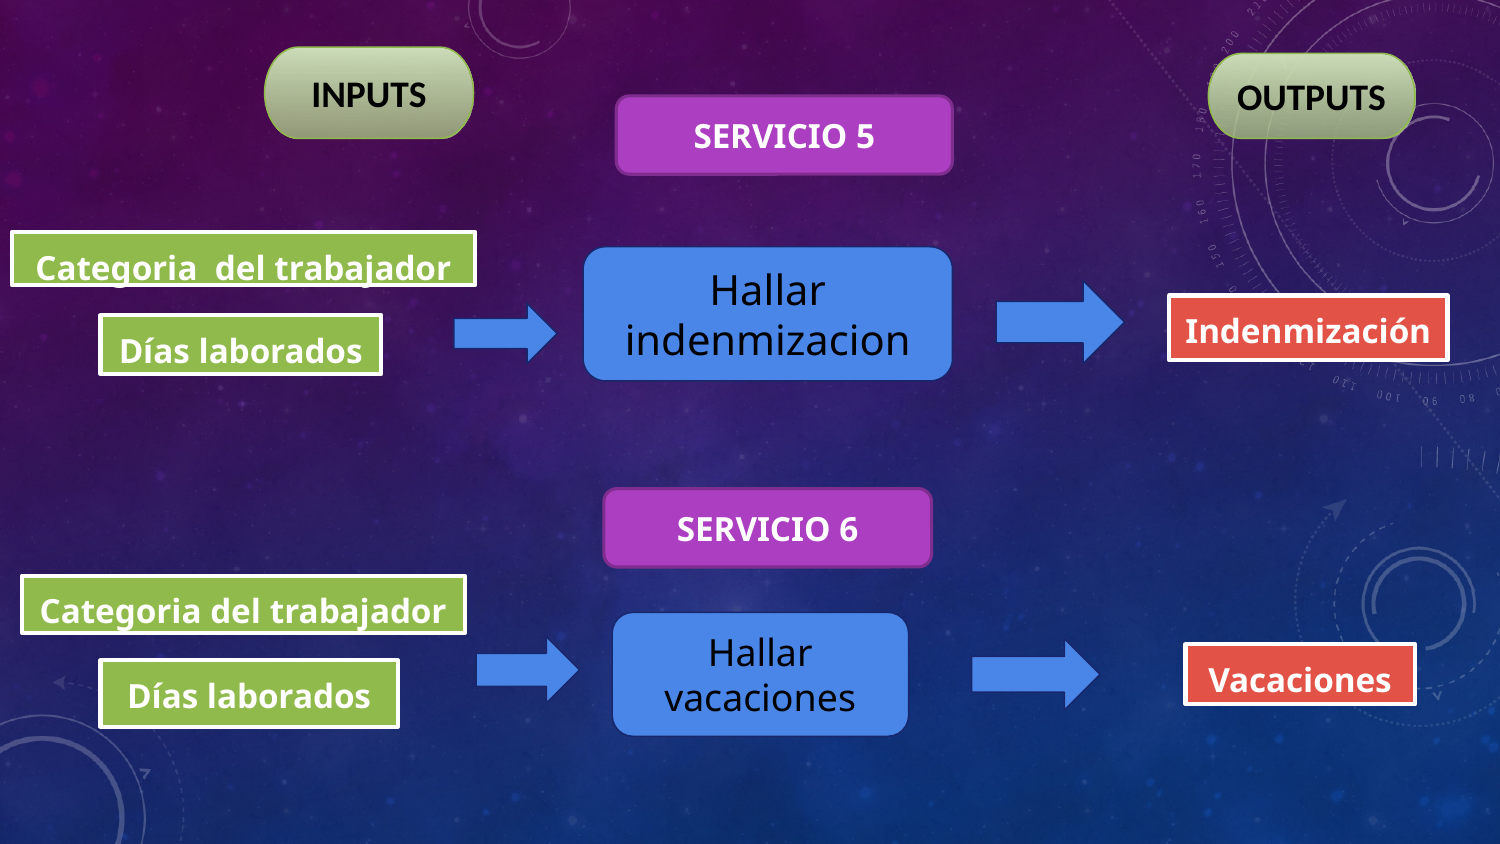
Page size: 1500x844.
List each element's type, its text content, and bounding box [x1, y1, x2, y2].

picture [0, 0, 1500, 844]
text_box [996, 280, 1125, 364]
text_box Indenmización [1167, 293, 1450, 362]
text_box [476, 636, 580, 703]
text_box [453, 303, 558, 364]
text_box [971, 638, 1101, 711]
text_box Categoria del trabajador [20, 574, 467, 635]
text_box Categoria del trabajador [10, 230, 477, 287]
text_box Días laborados [98, 313, 383, 376]
text_box INPUTS [263, 46, 475, 140]
text_box SERVICIO 5 [614, 94, 955, 176]
text_box Vacaciones [1183, 642, 1417, 706]
text_box [208, 287, 411, 314]
text_box Hallar indenmizacion [583, 246, 953, 381]
text_box Días laborados [98, 658, 400, 729]
text_box OUTPUTS [1207, 52, 1416, 140]
text_box Hallar vacaciones [612, 612, 909, 737]
text_box SERVICIO 6 [602, 487, 934, 569]
